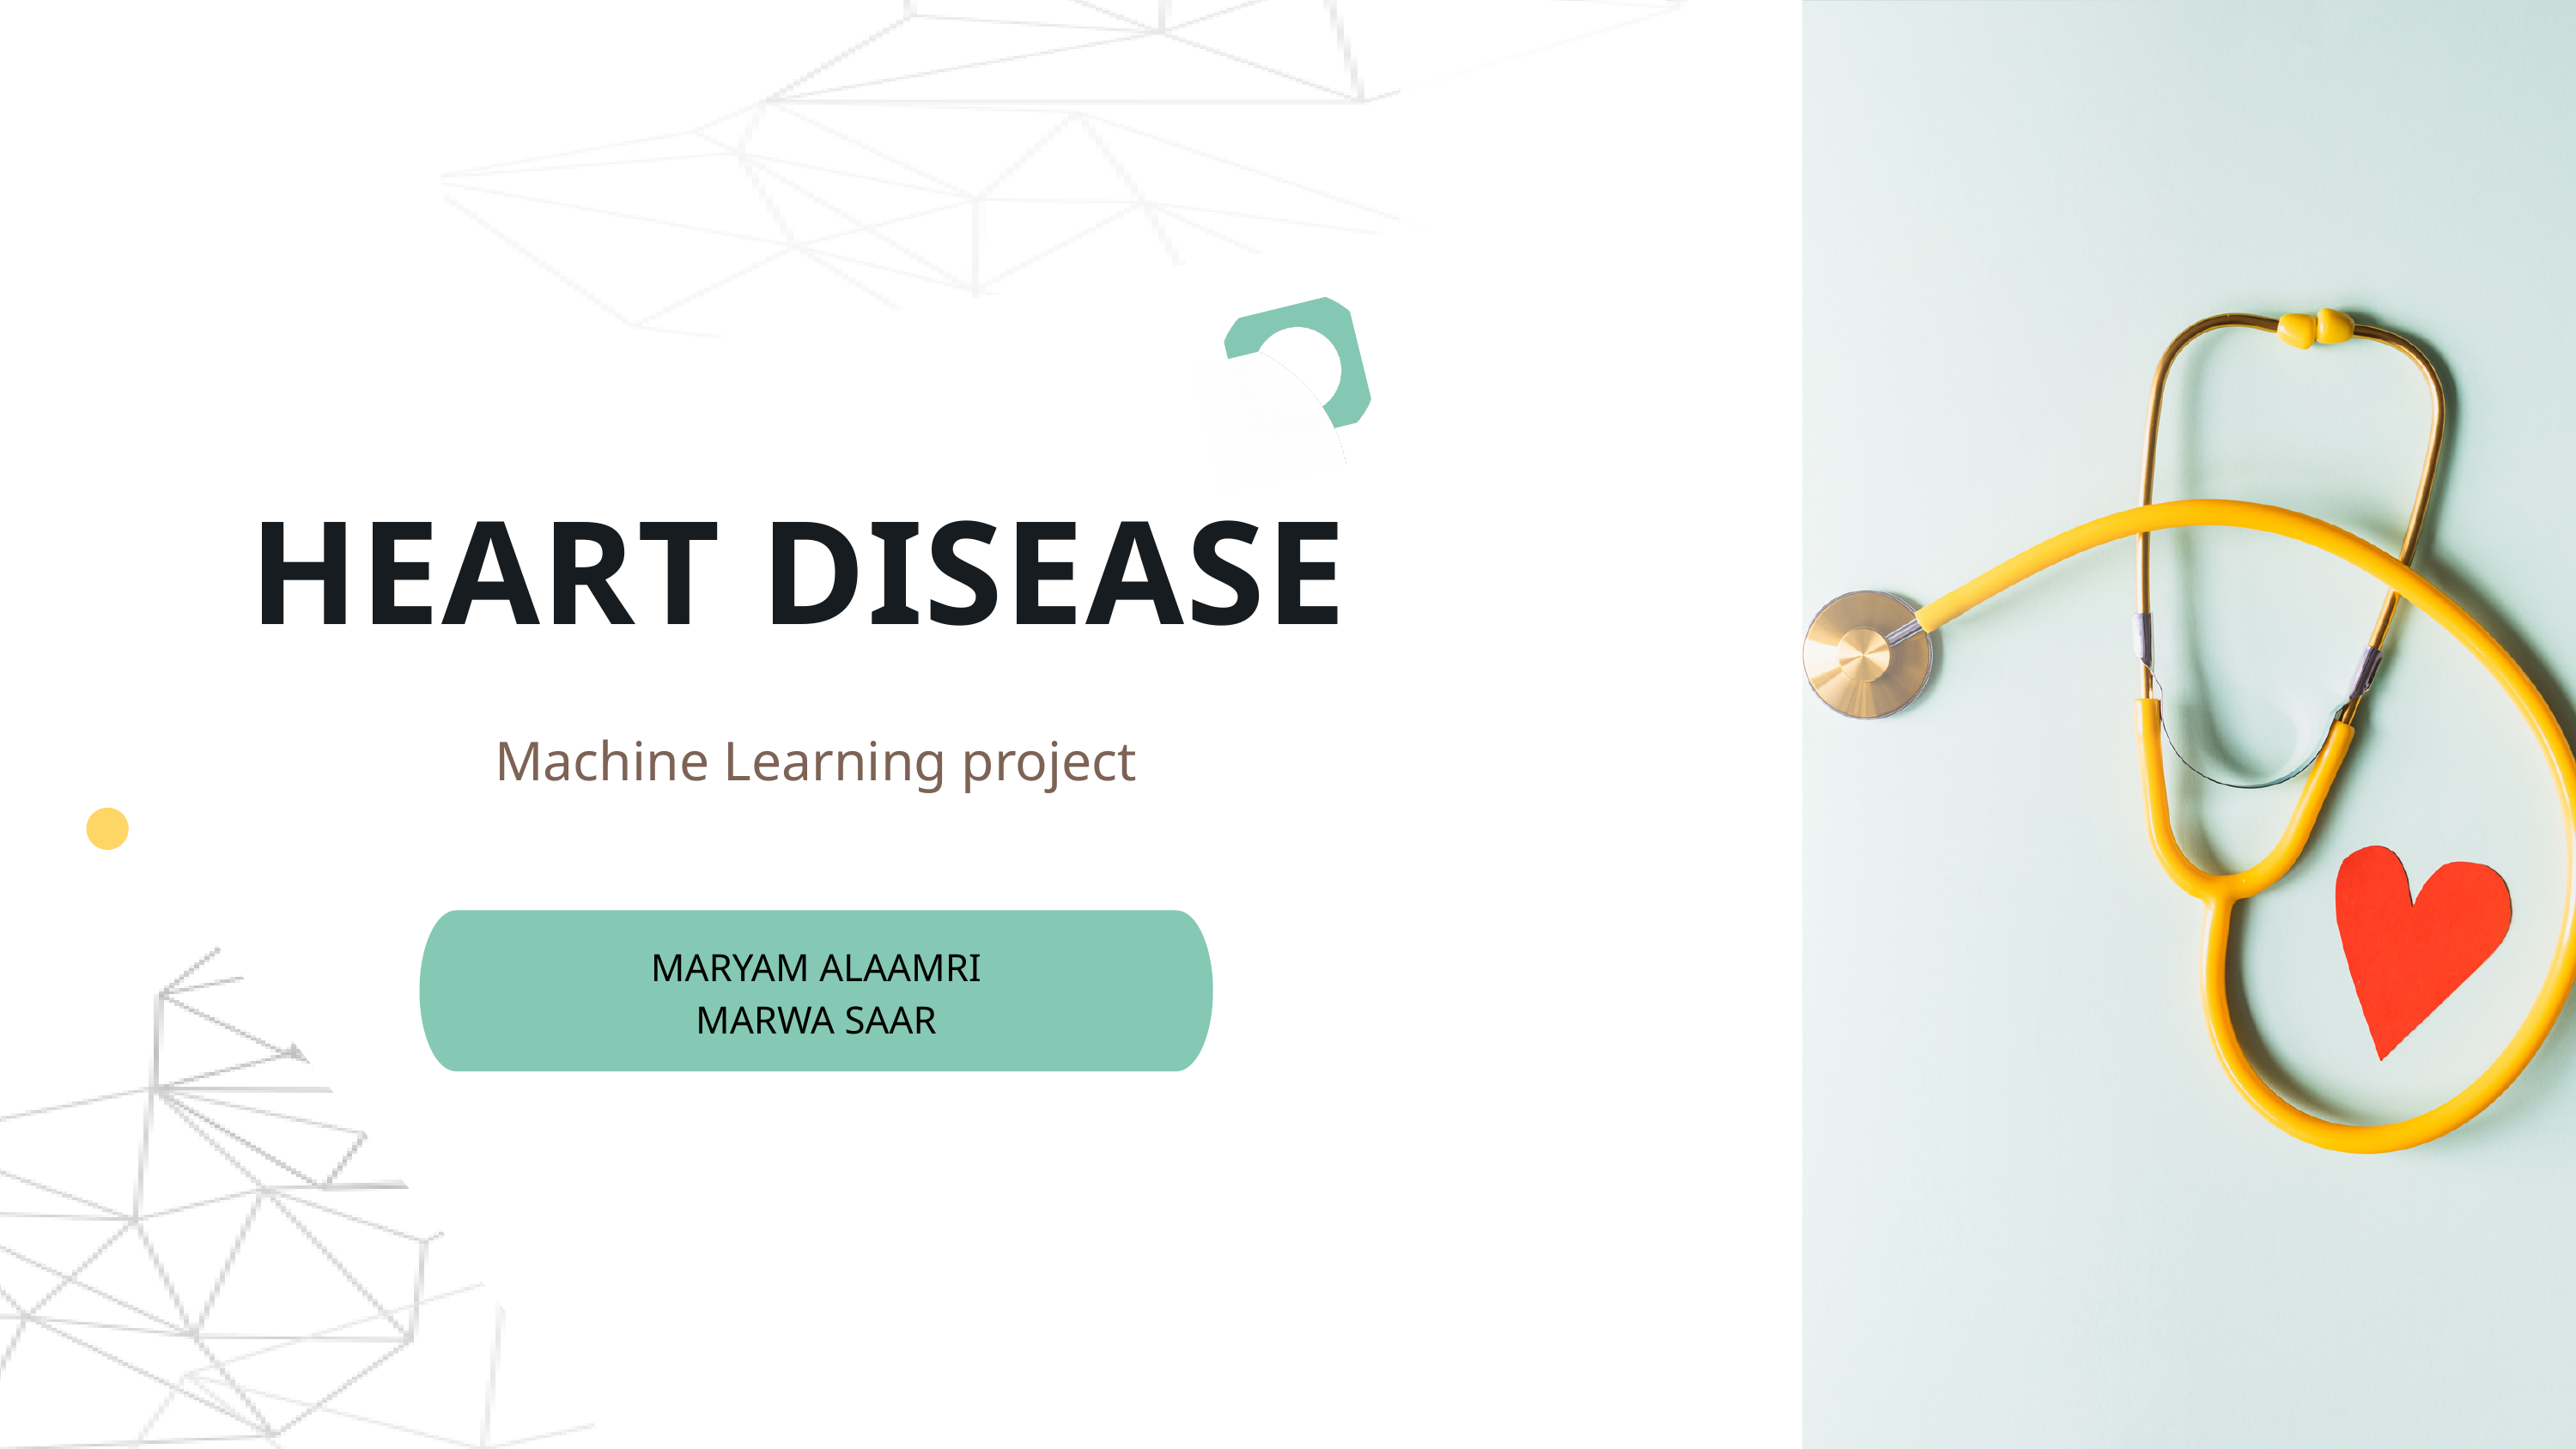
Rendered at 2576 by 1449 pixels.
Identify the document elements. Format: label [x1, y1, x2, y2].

text_box [1400, 1, 2216, 1449]
text_box [419, 910, 1213, 1072]
text_box [0, 0, 1405, 1449]
text_box [2210, 0, 2395, 1449]
text_box [2397, 0, 2576, 1449]
text_box [86, 807, 130, 851]
